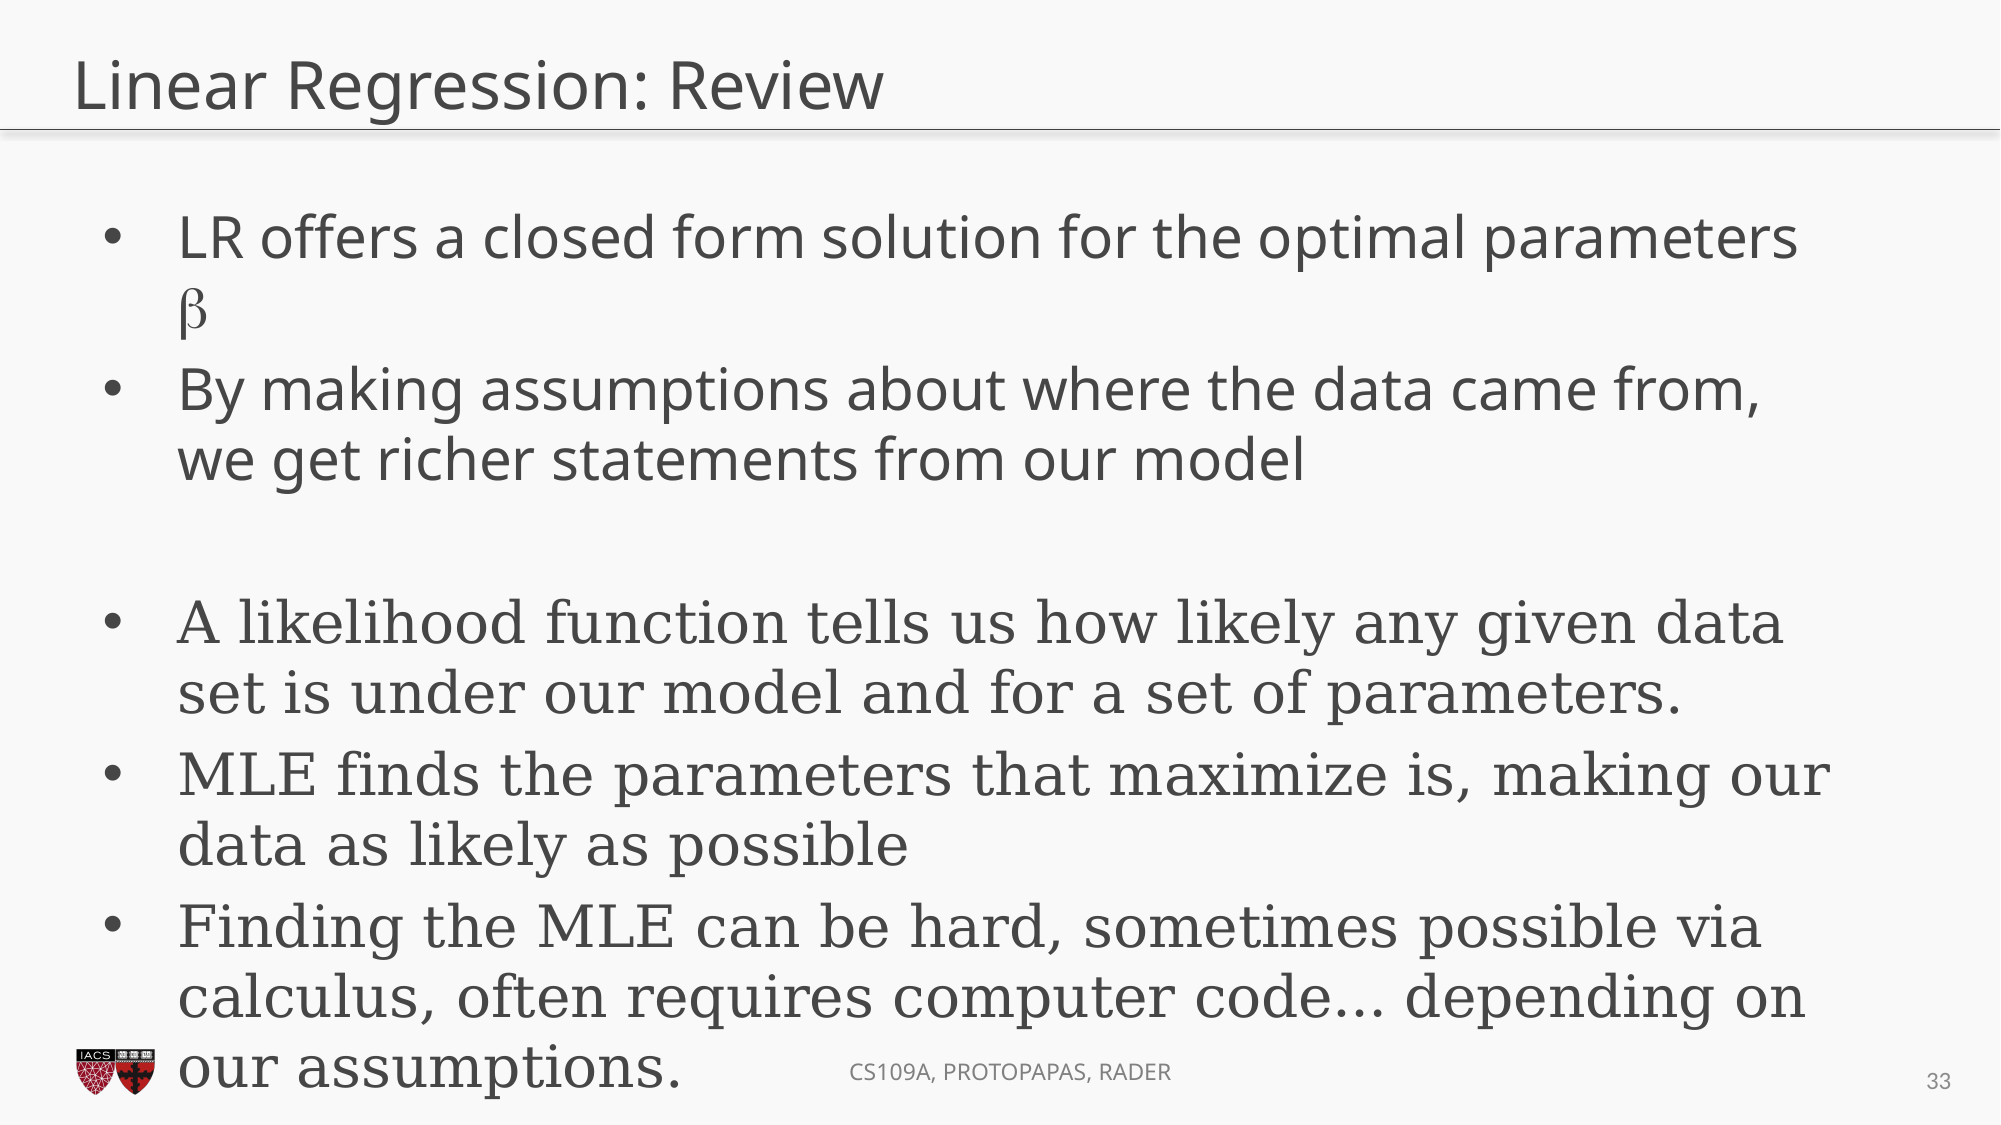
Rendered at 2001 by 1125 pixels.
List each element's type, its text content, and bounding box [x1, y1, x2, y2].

slide_number 33 [1500, 1050, 1967, 1110]
list LR offers a closed form solution for the optimal parameters b By making assumptions about where the data came from, we get richer statements from our model A likelihood function tells us how likely any given data set is under our model and for a set of parameters. MLE finds the parameters that maximize is, making our data as likely as possible Finding the MLE can be hard, sometimes possible via calculus, often requires computer code… depending on our assumptions. [87, 193, 1848, 1026]
title Linear Regression: Review [57, 35, 1943, 162]
picture [75, 1049, 155, 1095]
